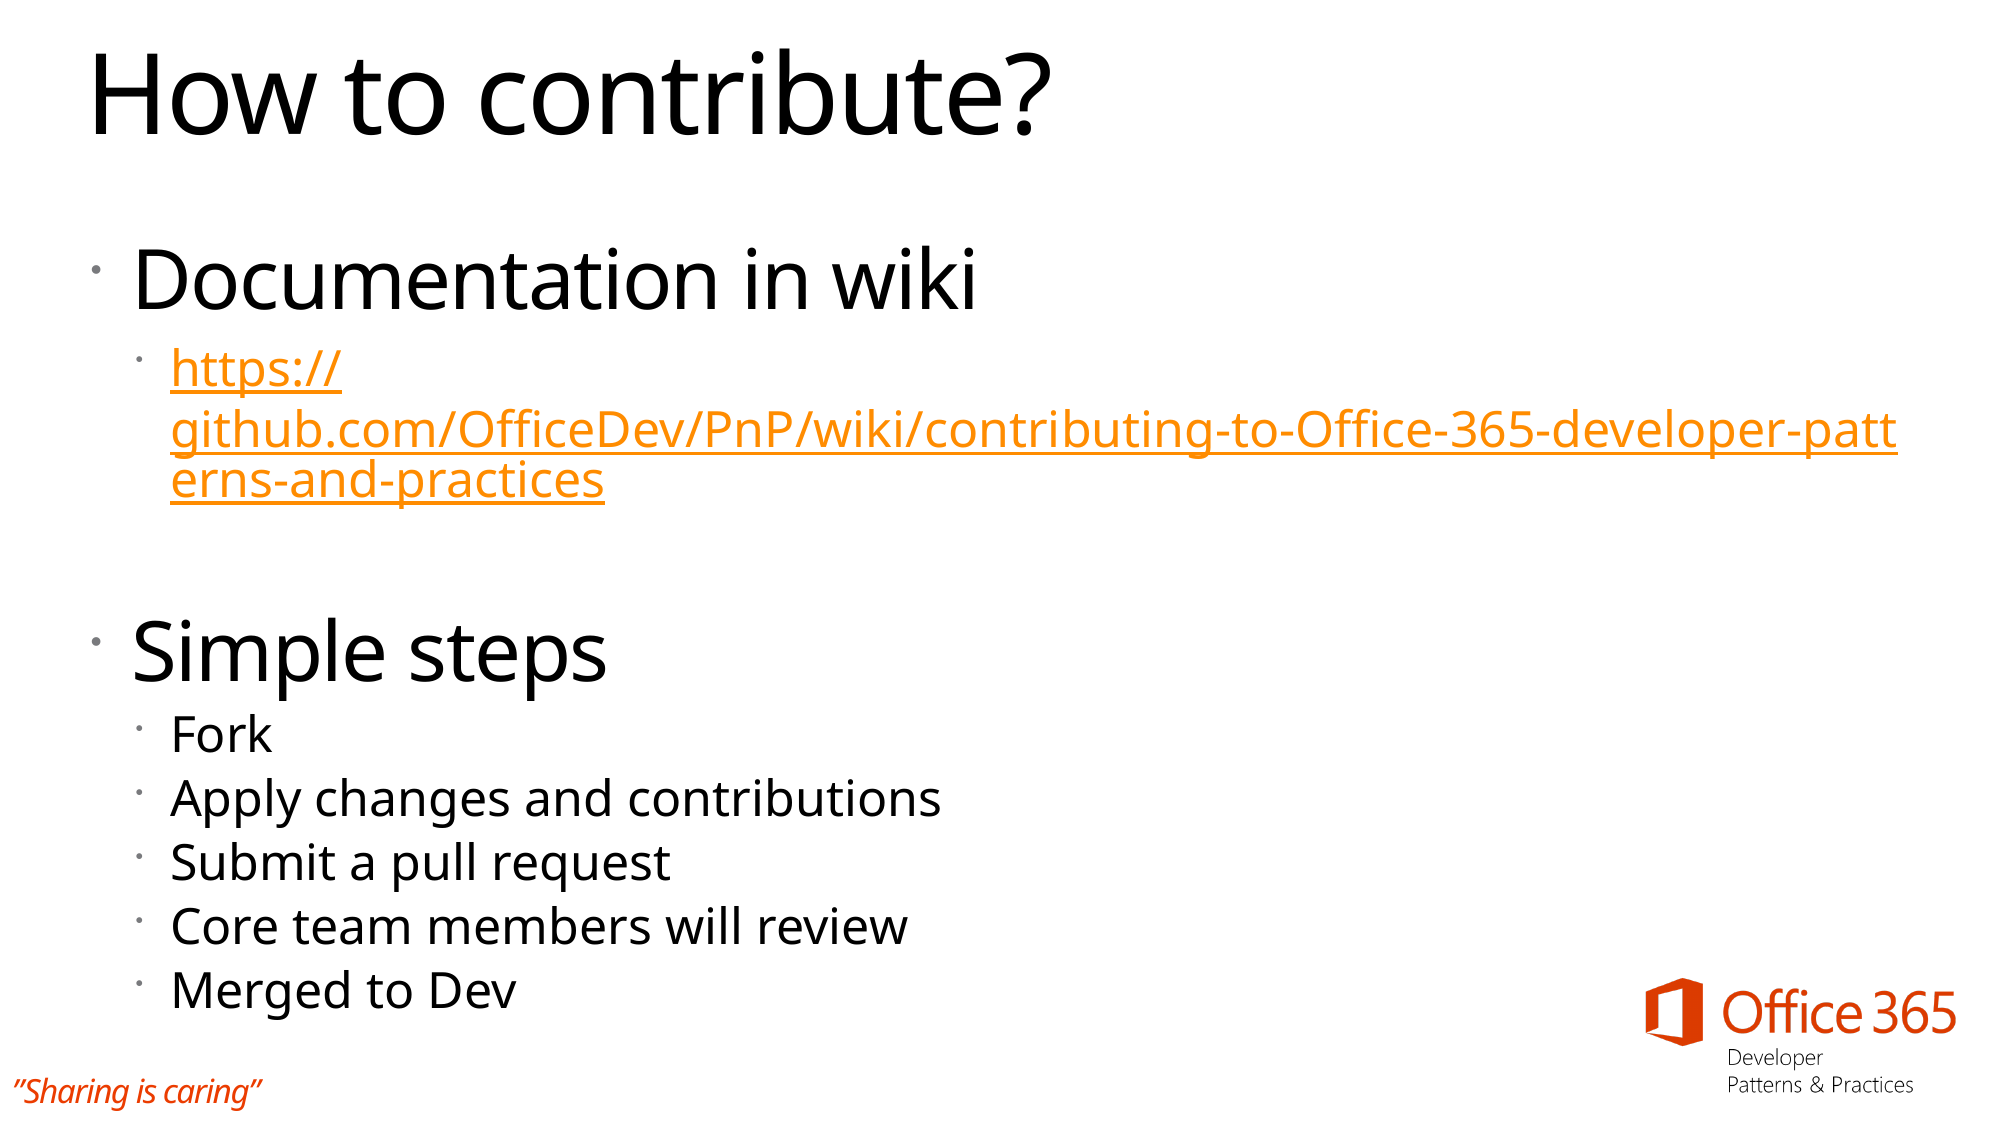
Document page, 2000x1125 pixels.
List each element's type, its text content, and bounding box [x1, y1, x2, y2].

picture [1616, 948, 1983, 1111]
title How to contribute? [85, 37, 1914, 161]
list Documentation in wiki https://github.com/OfficeDev/PnP/wiki/contributing-to-Office-365-developer-patterns-and-practices Simple steps Fork Apply changes and contributions Submit a pull request Core team members will review Merged to Dev [85, 237, 1914, 573]
